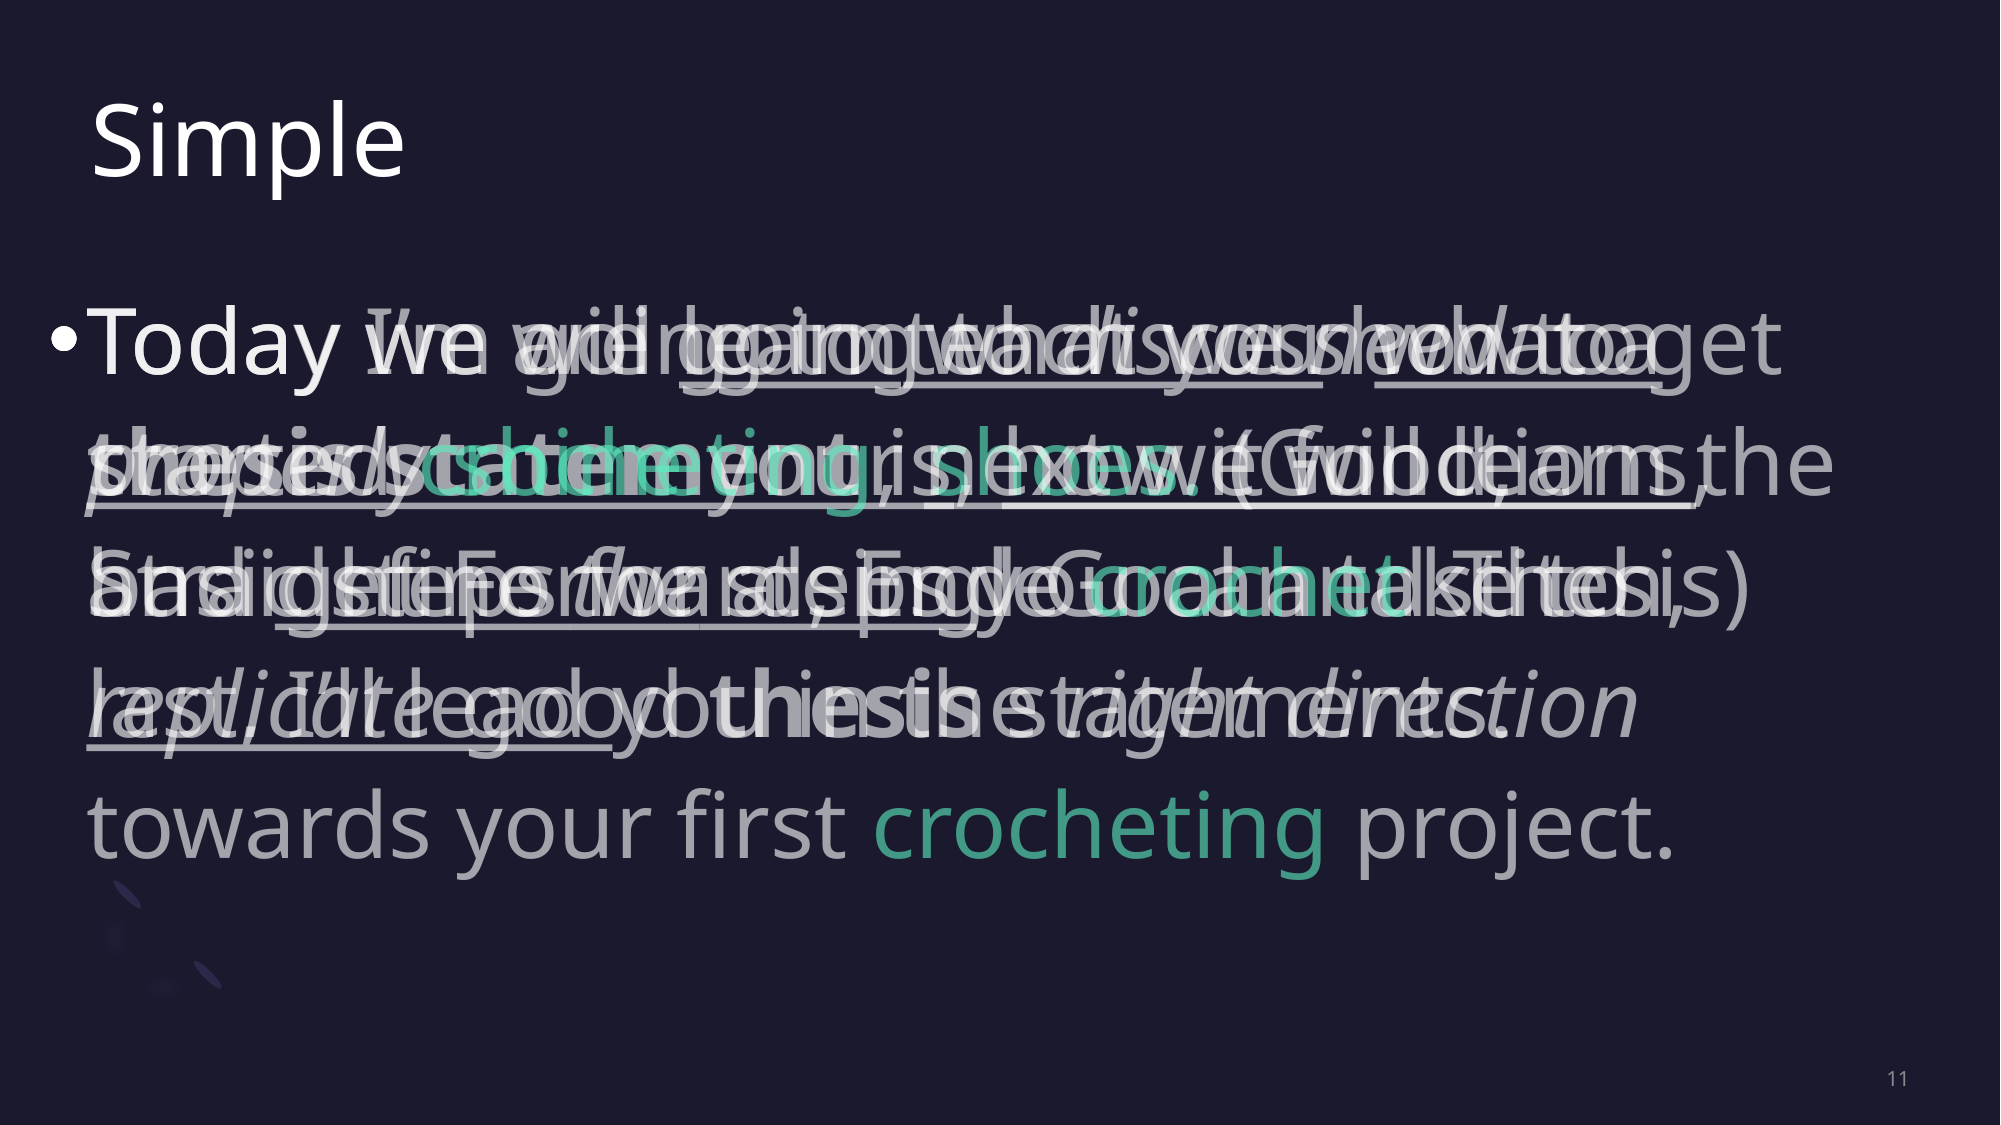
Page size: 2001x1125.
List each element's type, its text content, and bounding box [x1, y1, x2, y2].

title Simple [90, 90, 1910, 309]
text_box Today we will learn what we need to get started crocheting, next we will learn the basic steps for a single crochet stitch, last, I’ll lead you in the right direction towards your first crocheting project. [48, 272, 1868, 925]
slide_number 11 [1632, 1067, 1910, 1093]
